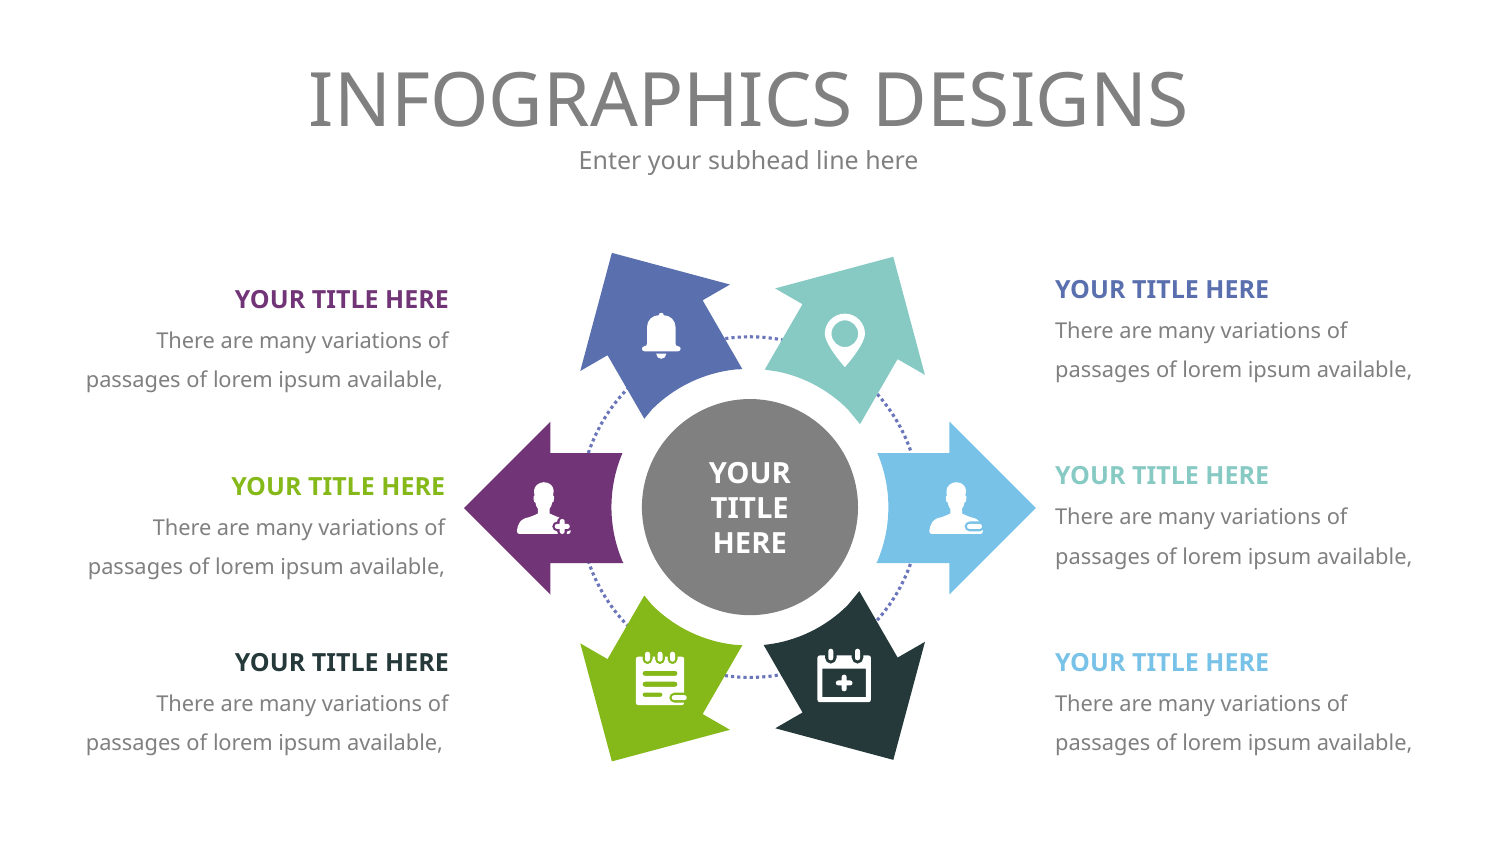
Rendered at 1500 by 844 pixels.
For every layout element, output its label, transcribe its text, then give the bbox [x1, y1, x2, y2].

text_box YOUR TITLE HERE There are many variations of passages of lorem ipsum available, [1040, 250, 1437, 390]
text_box [516, 482, 570, 534]
text_box [578, 250, 745, 421]
text_box [641, 312, 681, 352]
title INFOGRAPHICS DESIGNS [62, 55, 1436, 138]
text_box YOUR TITLE HERE There are many variations of passages of lorem ipsum available, [63, 261, 464, 400]
text_box [855, 648, 861, 661]
text_box [929, 482, 983, 534]
text_box [761, 589, 928, 762]
text_box [874, 419, 1038, 597]
text_box [635, 651, 687, 706]
text_box [656, 353, 667, 359]
text_box YOUR TITLE HERE There are many variations of passages of lorem ipsum available, [1040, 437, 1437, 576]
text_box [588, 336, 912, 679]
text_box [817, 655, 871, 703]
text_box [461, 419, 626, 597]
text_box [828, 648, 834, 661]
text_box YOUR TITLE HERE [639, 396, 861, 618]
text_box [824, 313, 865, 368]
text_box YOUR TITLE HERE There are many variations of passages of lorem ipsum available, [1040, 624, 1437, 763]
text_box YOUR TITLE HERE There are many variations of passages of lorem ipsum available, [64, 447, 461, 587]
text_box YOUR TITLE HERE There are many variations of passages of lorem ipsum available, [63, 624, 464, 763]
list Enter your subhead line here [62, 144, 1436, 174]
text_box [762, 254, 927, 427]
text_box [578, 593, 745, 764]
